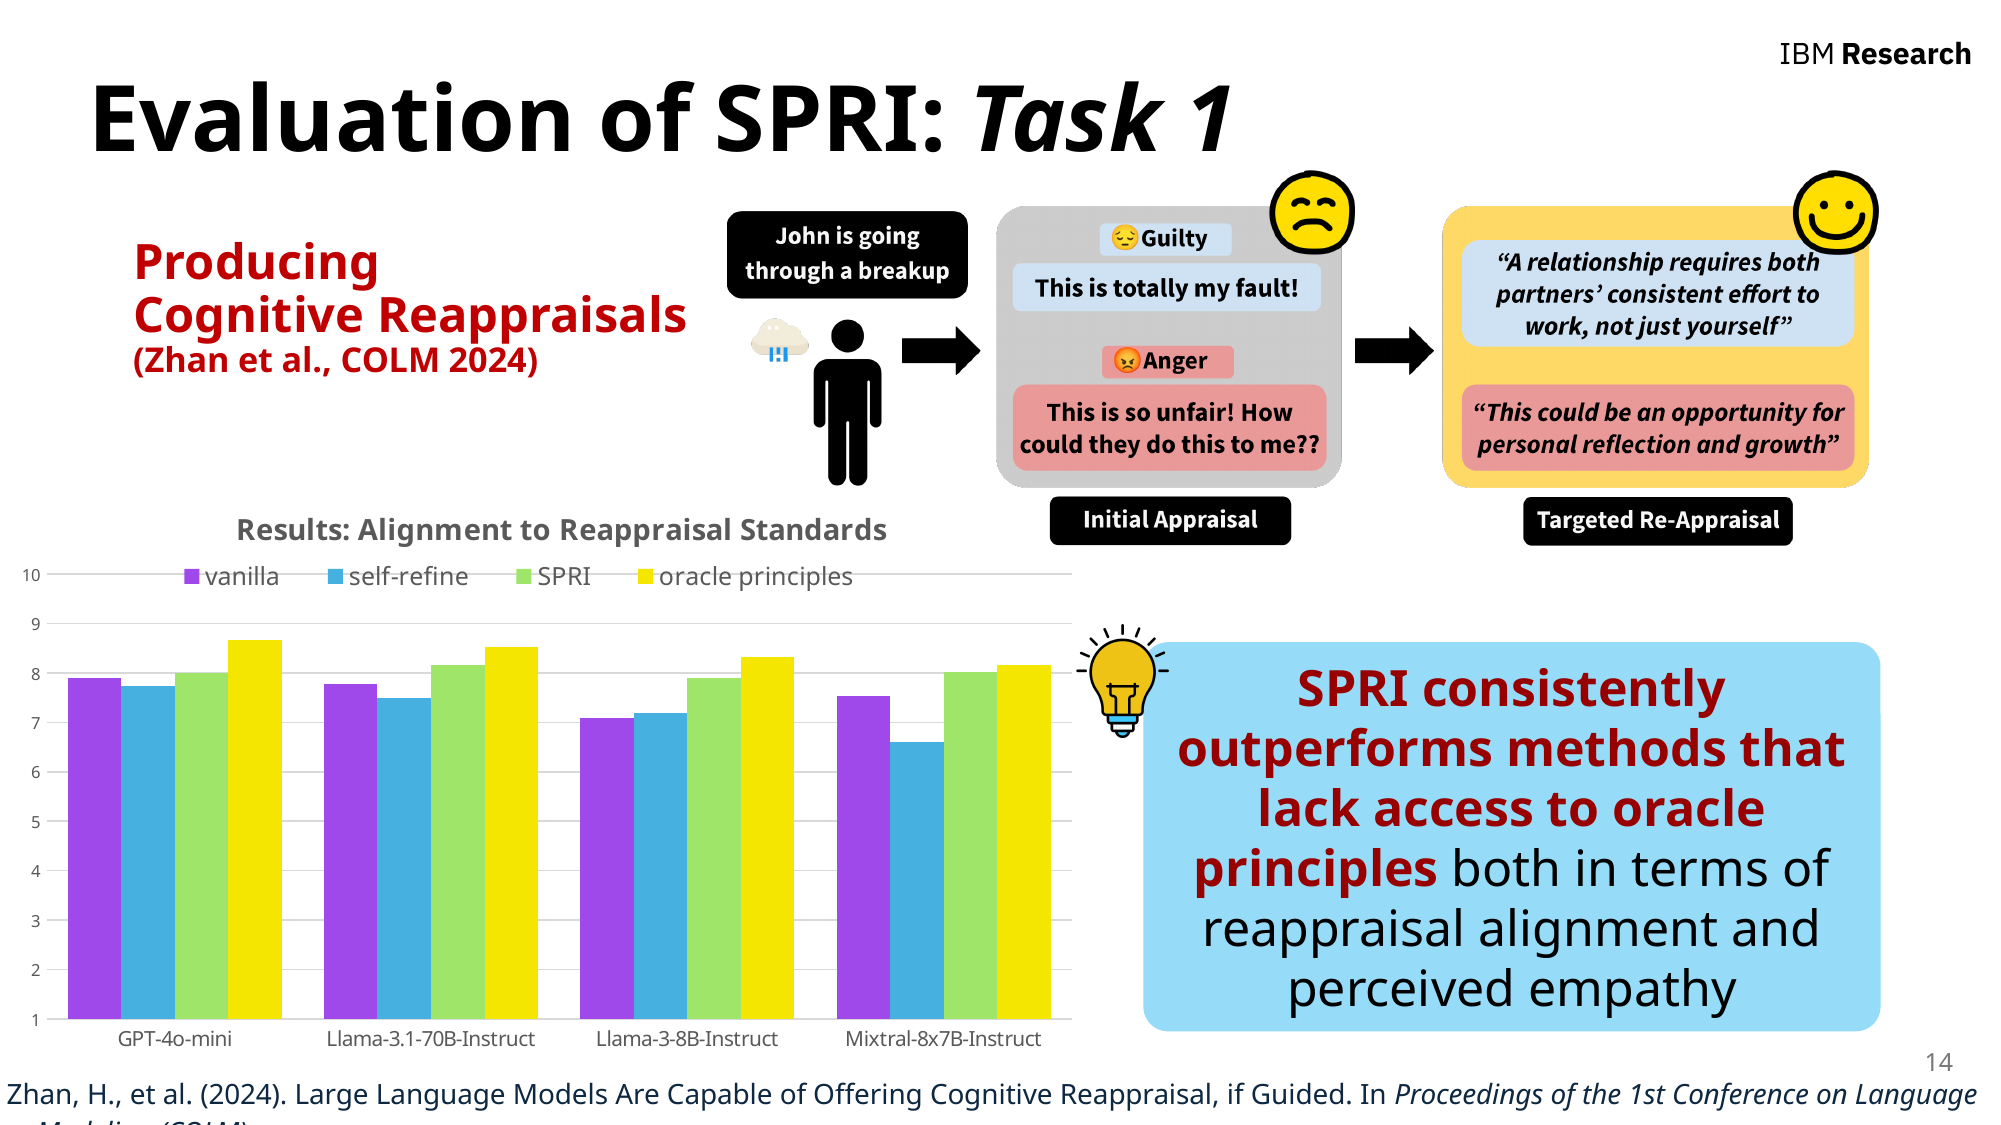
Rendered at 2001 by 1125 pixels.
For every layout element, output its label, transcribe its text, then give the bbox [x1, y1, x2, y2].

list Producing Cognitive Reappraisals (Zhan et al., COLM 2024) [96, 222, 727, 428]
title Evaluation of SPRI: Task 1 [68, 52, 1932, 178]
slide_number 14 [1853, 1019, 1974, 1064]
text_box Zhan, H., et al. (2024). Large Language Models Are Capable of Offering Cognitive Reappraisal, if Guided. In Proceedings of the 1st Conference on Language Modeling (COLM). [0, 1064, 2000, 1125]
picture [1775, 37, 1974, 67]
text_box SPRI consistently outperforms methods that lack access to oracle principles both in terms of reappraisal alignment and perceived empathy [1143, 642, 1881, 1032]
chart [0, 472, 1095, 1066]
picture [1095, 624, 1180, 738]
picture [727, 169, 1883, 548]
